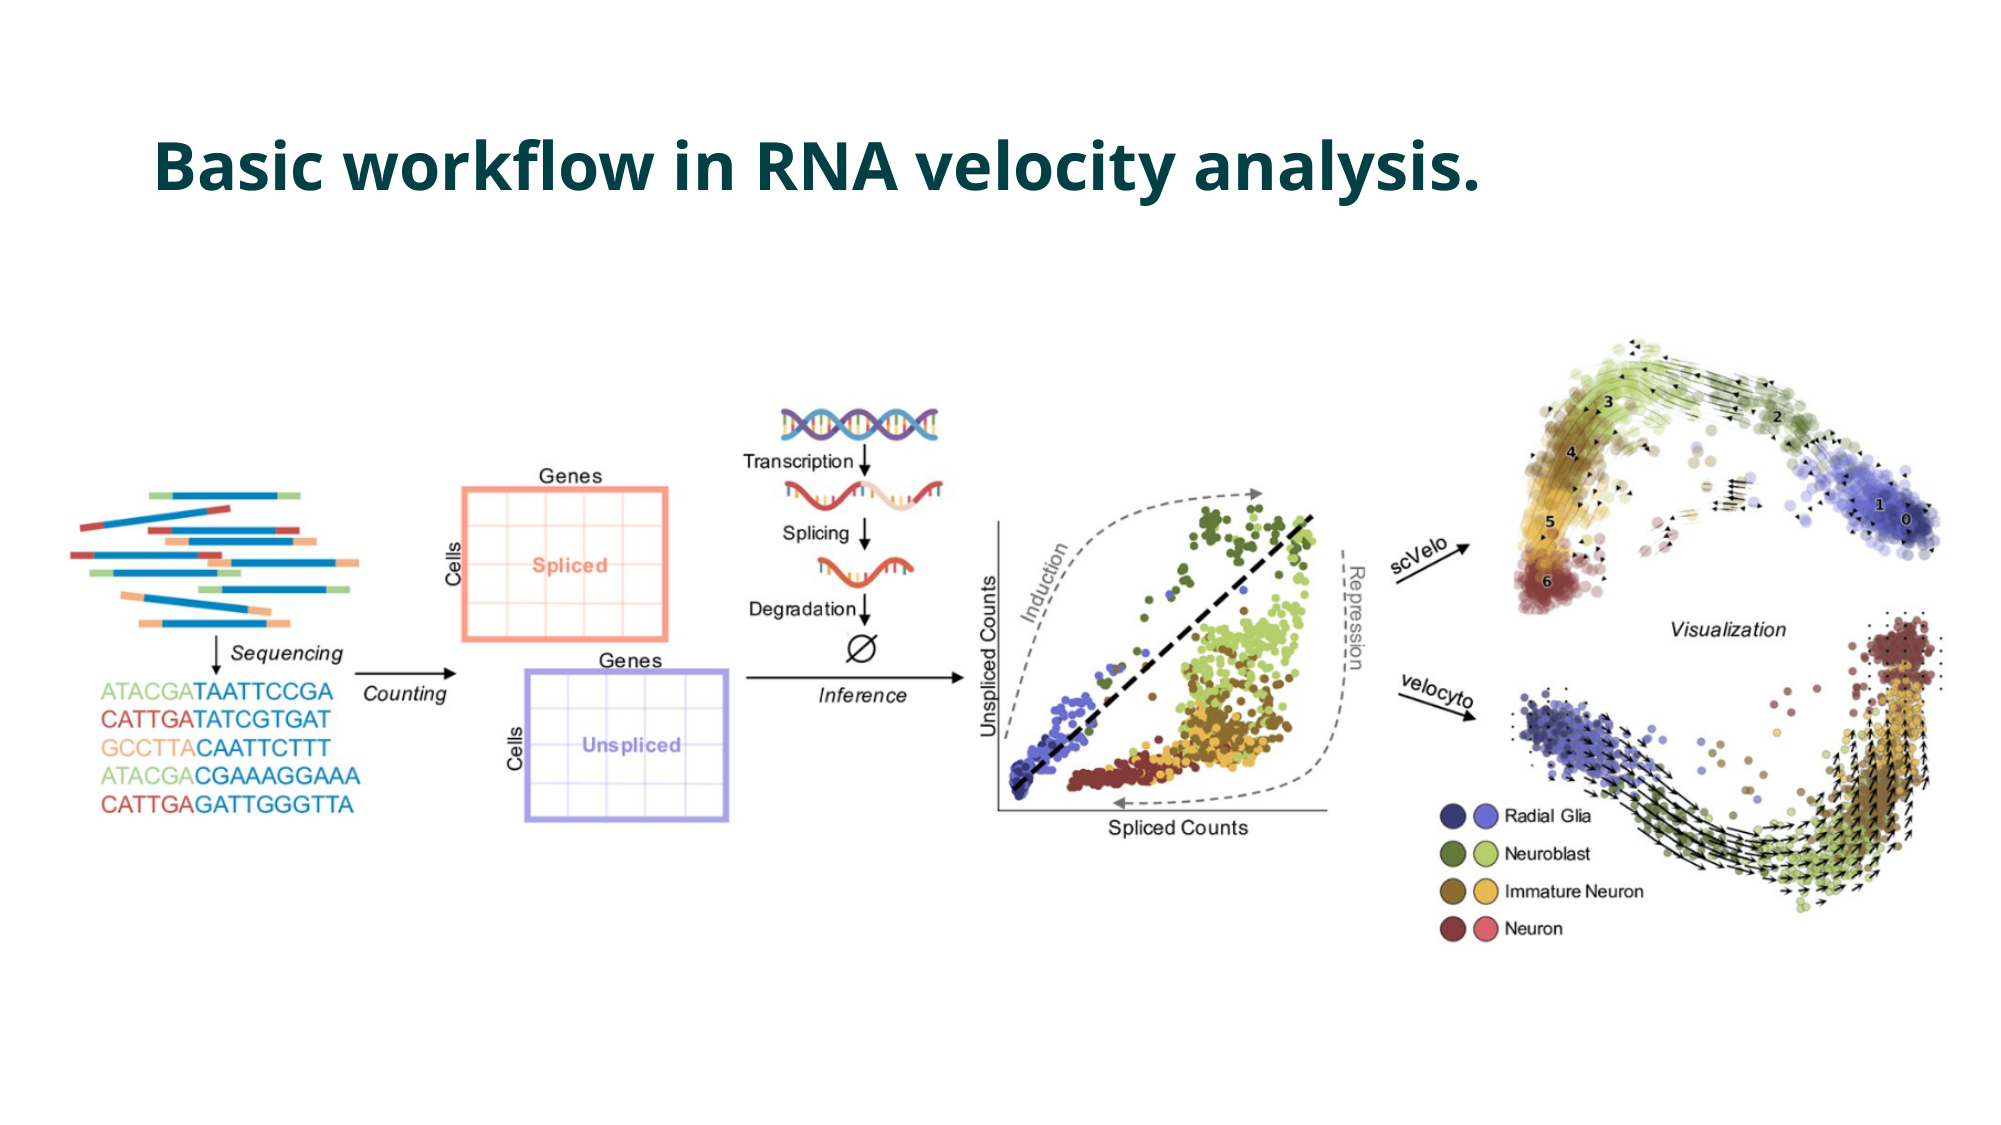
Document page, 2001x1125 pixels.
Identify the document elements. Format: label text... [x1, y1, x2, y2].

picture [46, 277, 1954, 958]
title Basic workflow in RNA velocity analysis. [137, 59, 1863, 277]
